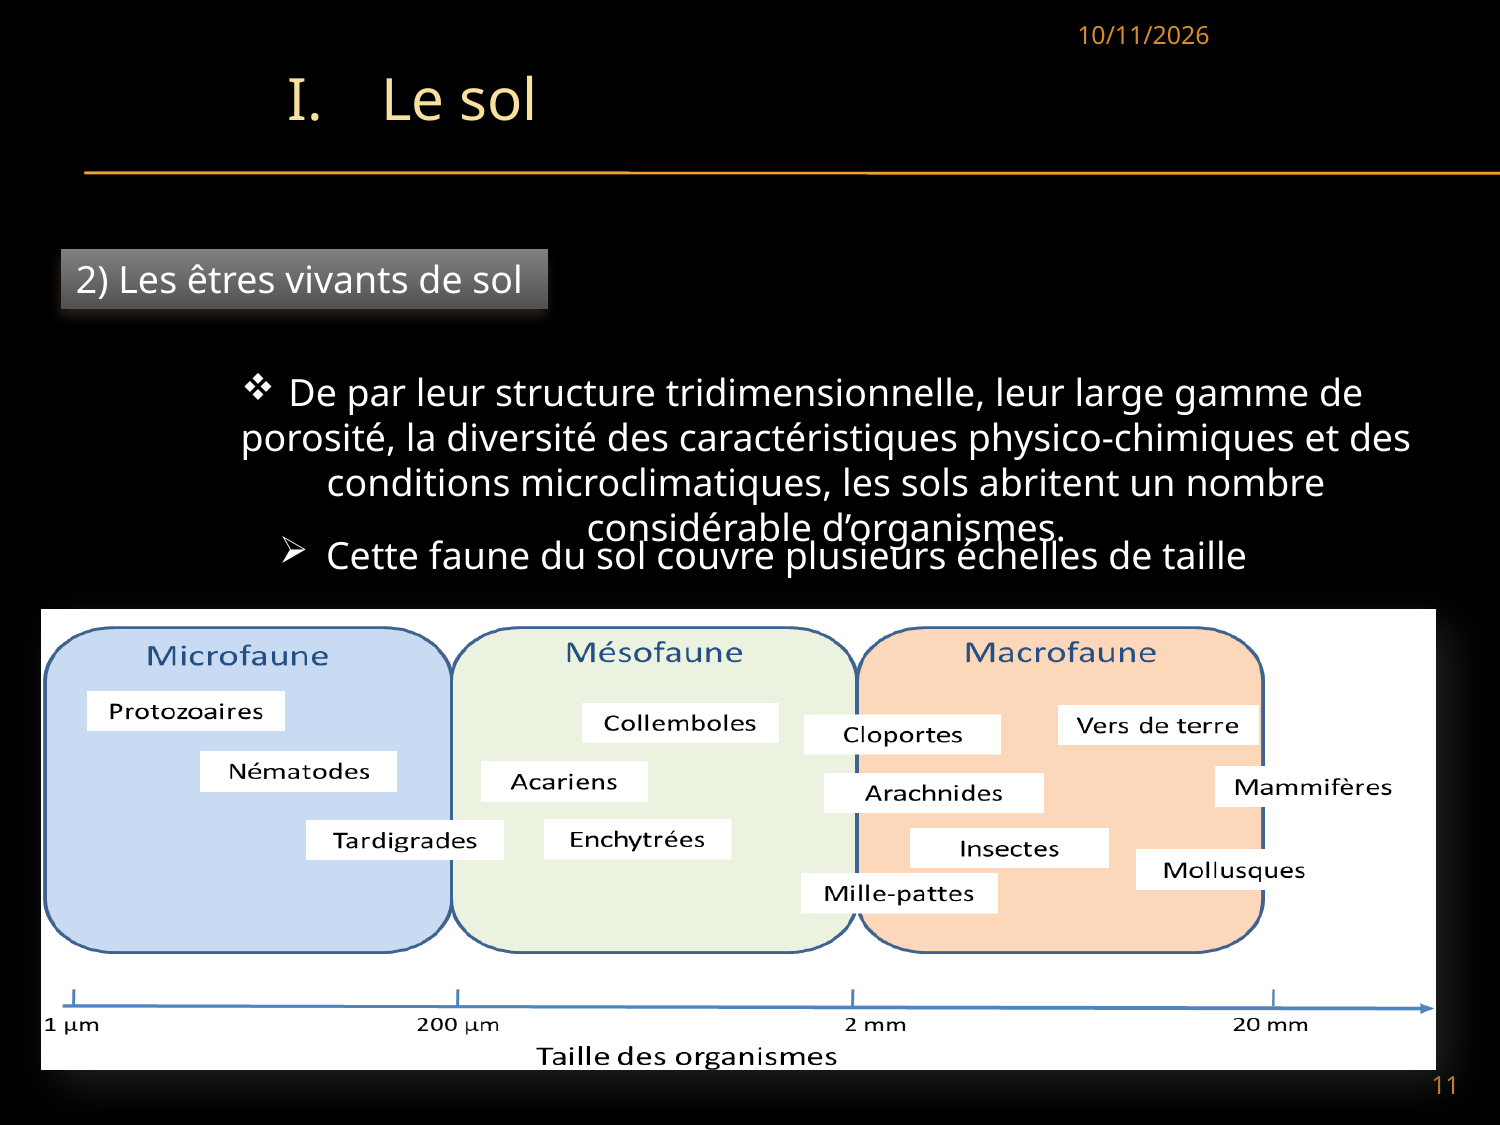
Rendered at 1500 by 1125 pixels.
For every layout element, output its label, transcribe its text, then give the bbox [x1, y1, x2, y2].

slide_number 11 [1465, 1091, 1475, 1103]
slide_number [1062, 12, 1475, 60]
text_box 2) Les êtres vivants de sol [61, 249, 548, 309]
text_box De par leur structure tridimensionnelle, leur large gamme de porosité, la diversité des caractéristiques physico-chimiques et des conditions microclimatiques, les sols abritent un nombre considérable d’organismes. [147, 361, 1459, 557]
picture [40, 609, 1436, 1070]
text_box Cette faune du sol couvre plusieurs échelles de taille [264, 524, 1264, 585]
text_box Le sol [272, 54, 553, 185]
